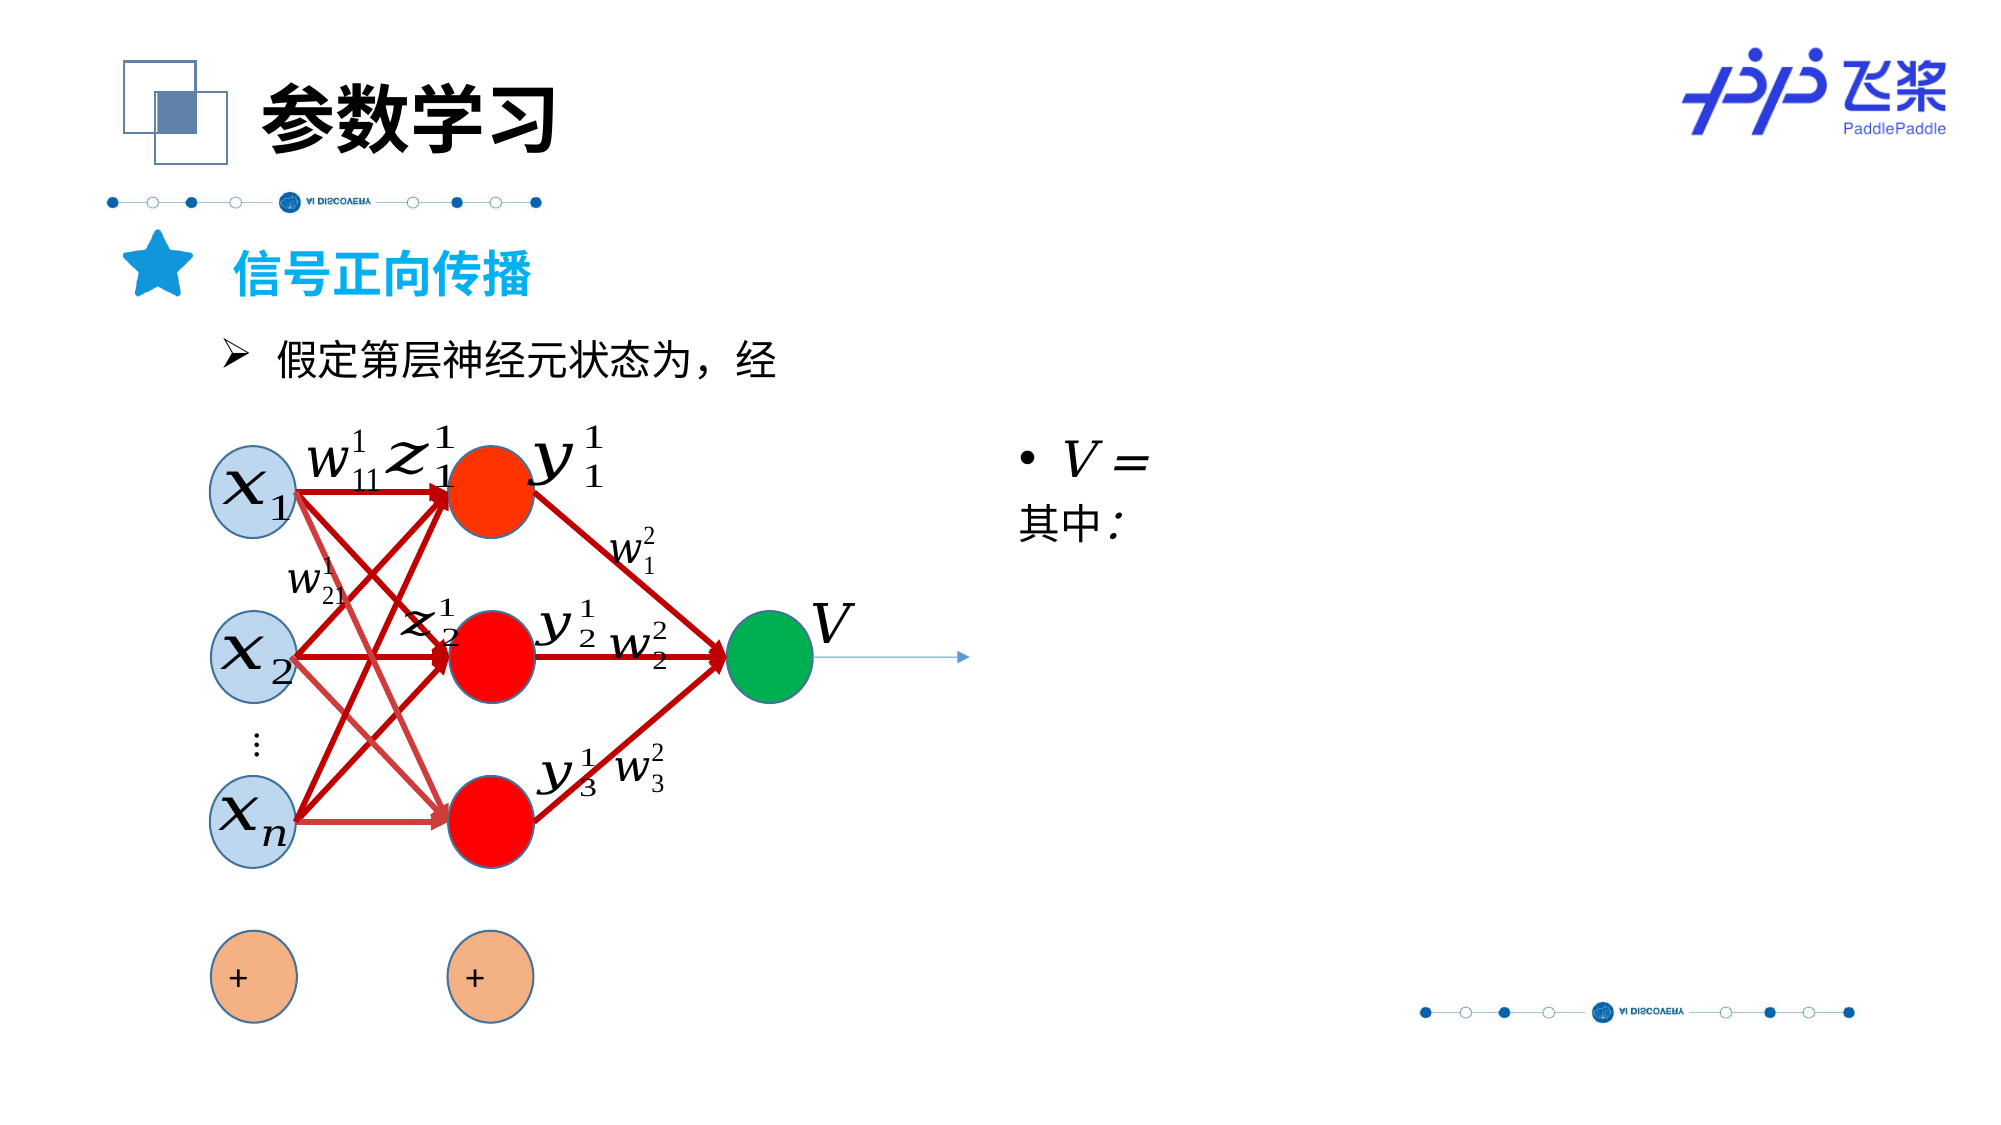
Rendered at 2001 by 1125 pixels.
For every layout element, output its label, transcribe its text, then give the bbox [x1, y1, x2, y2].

text_box [446, 929, 535, 1024]
text_box [209, 929, 298, 1024]
text_box 参数学习 [245, 65, 616, 171]
text_box 信号正向传播 [217, 219, 795, 310]
picture [1408, 990, 1863, 1039]
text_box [205, 416, 970, 868]
picture [95, 180, 550, 304]
picture [1635, 0, 1988, 173]
